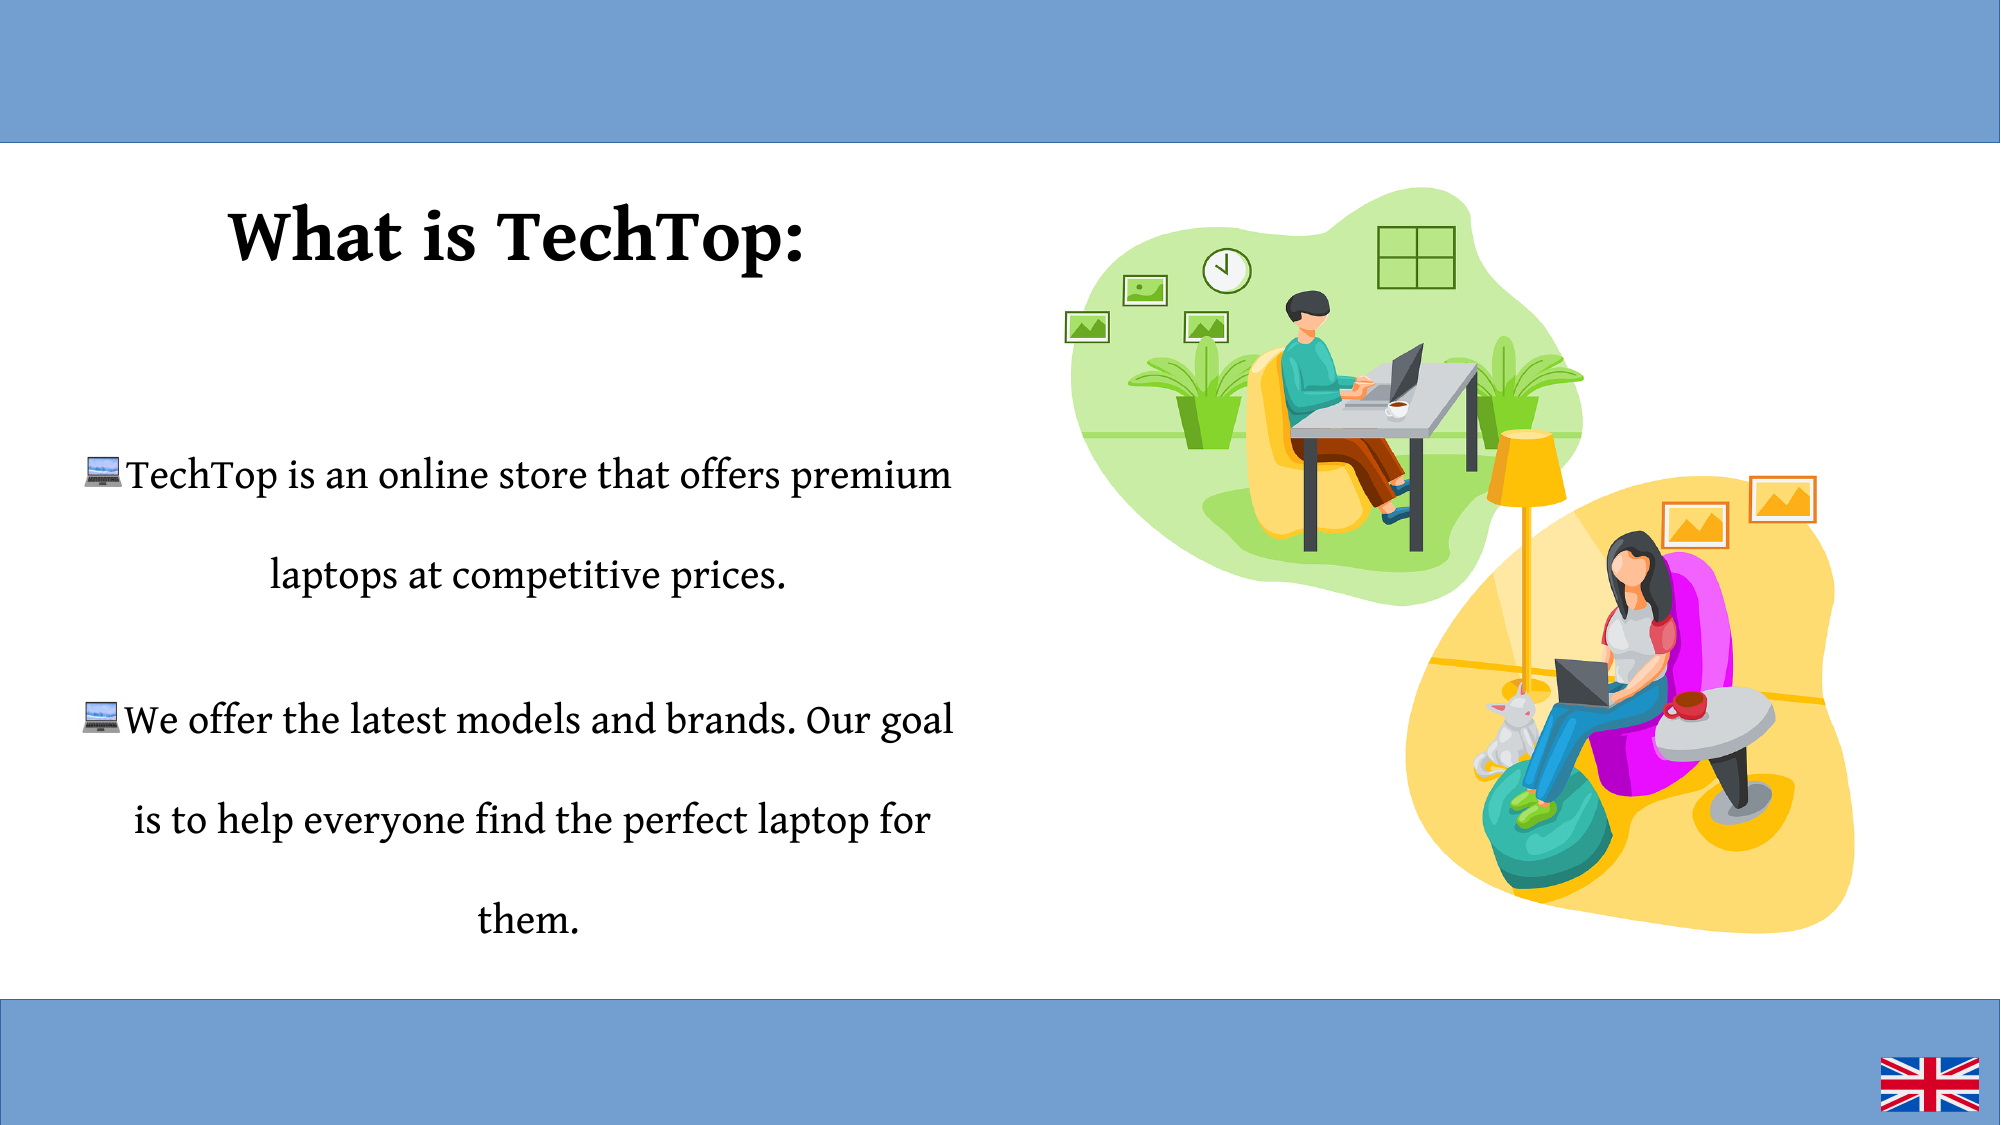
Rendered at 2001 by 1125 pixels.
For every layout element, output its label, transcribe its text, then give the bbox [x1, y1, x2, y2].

text_box What is TechTop: TechTop is an online store that offers premium laptops at competitive prices. We offer the latest models and brands. Our goal is to help everyone find the perfect laptop for them. [59, 88, 975, 969]
picture [1881, 1044, 1979, 1125]
picture [1033, 147, 1920, 975]
picture [78, 700, 124, 734]
picture [80, 455, 126, 488]
